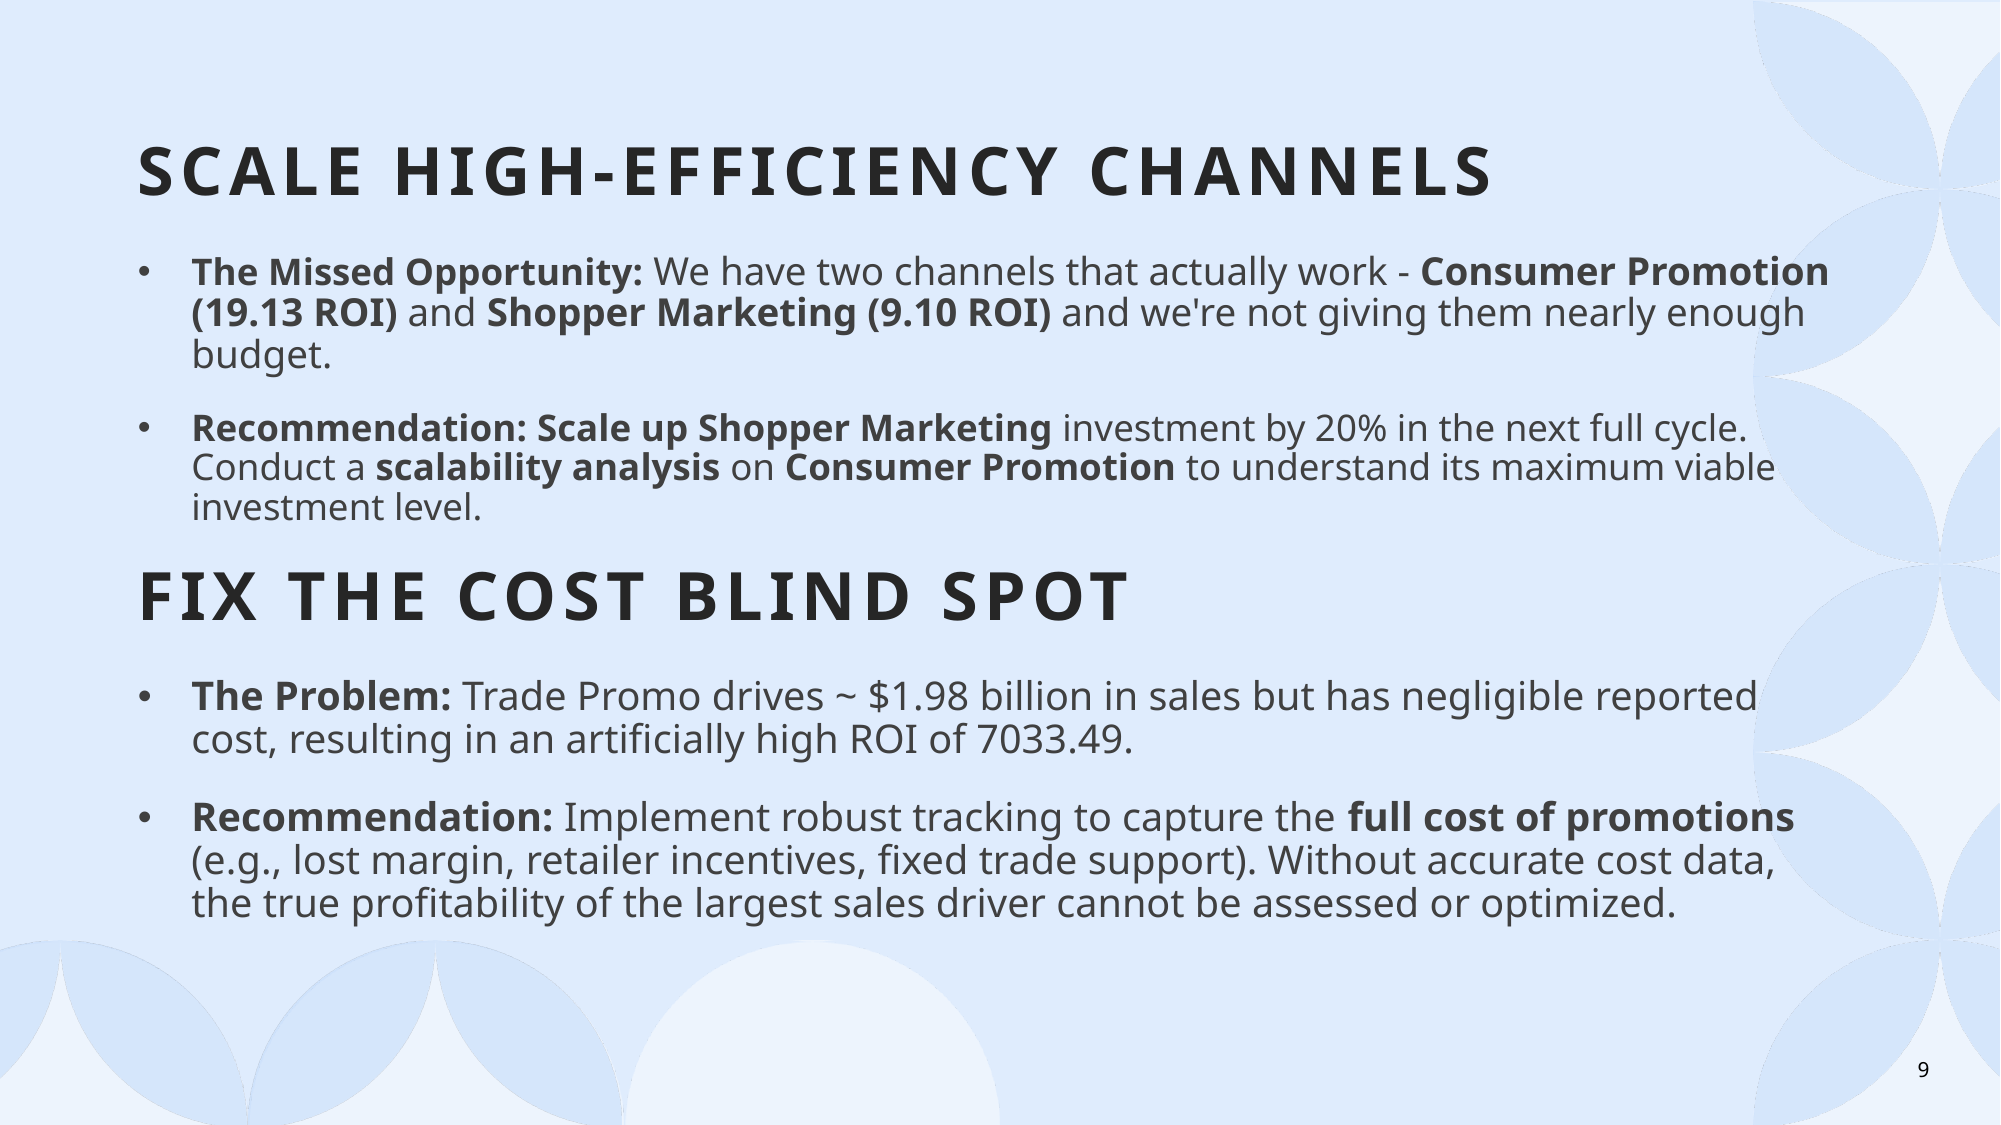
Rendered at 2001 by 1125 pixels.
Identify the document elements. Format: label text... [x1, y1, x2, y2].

picture [1753, 1, 2000, 1125]
text_box Fix the Cost Blind Spot [137, 562, 1857, 654]
list The Missed Opportunity: We have two channels that actually work - Consumer Promotion (19.13 ROI) and Shopper Marketing (9.10 ROI) and we're not giving them nearly enough budget. Recommendation: Scale up Shopper Marketing investment by 20% in the next full cycle. Conduct a scalability analysis on Consumer Promotion to understand its maximum viable investment level. [138, 252, 1837, 531]
title Scale High-Efficiency Channels [138, 138, 1857, 230]
slide_number 9 [1791, 1047, 1930, 1095]
picture [0, 940, 1000, 1125]
text_box The Problem: Trade Promo drives ~ $1.98 billion in sales but has negligible reported cost, resulting in an artificially high ROI of 7033.49. Recommendation: Implement robust tracking to capture the full cost of promotions (e.g., lost margin, retailer incentives, fixed trade support). Without accurate cost data, the true profitability of the largest sales driver cannot be assessed or optimized. [137, 676, 1837, 956]
